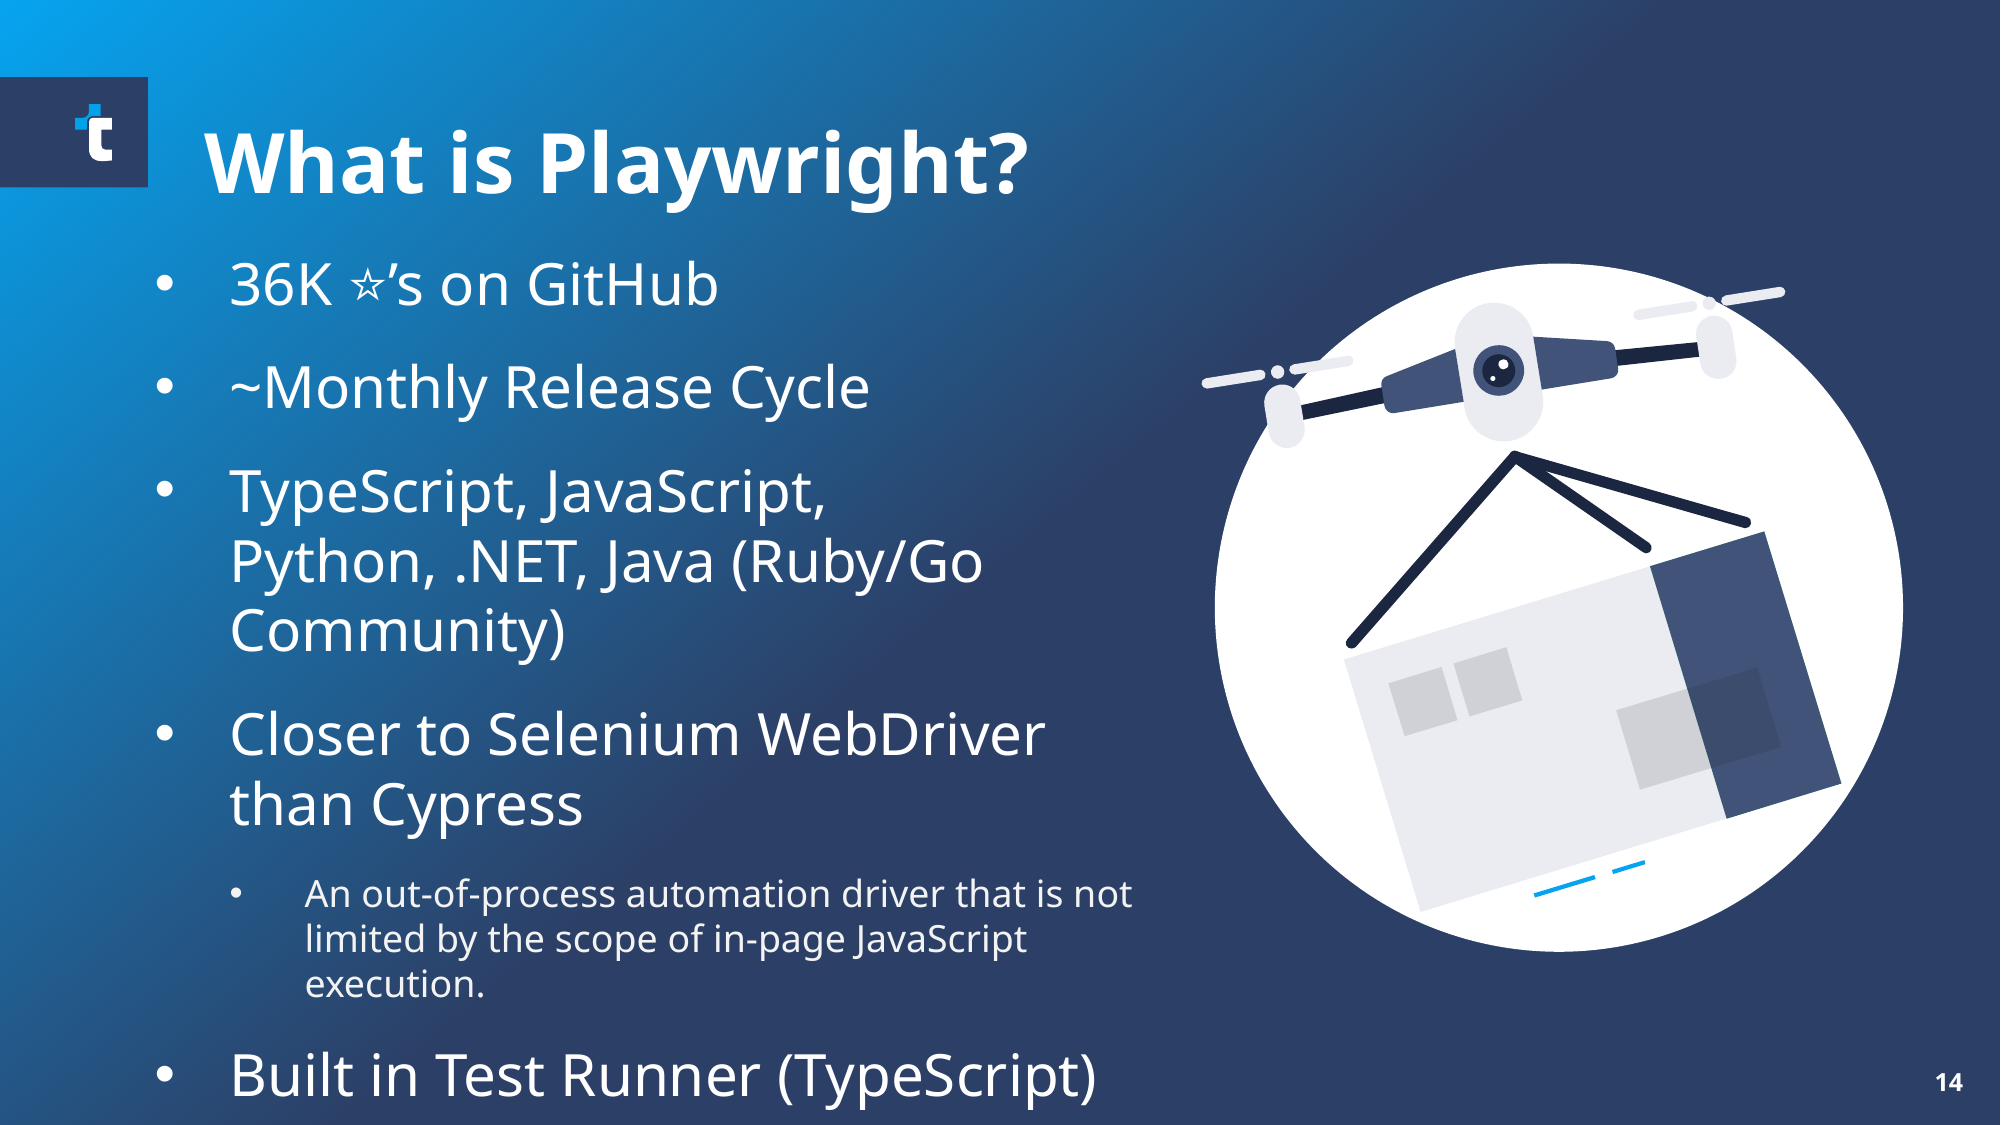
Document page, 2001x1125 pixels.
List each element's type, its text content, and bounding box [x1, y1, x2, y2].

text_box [1201, 286, 1842, 912]
text_box 36K ⭐️’s on GitHub ~Monthly Release Cycle TypeScript, JavaScript, Python, .NET, Java (Ruby/Go Community) Closer to Selenium WebDriver than Cypress An out-of-process automation driver that is not limited by the scope of in-page JavaScript execution. Built in Test Runner (TypeScript) [139, 239, 1161, 1116]
text_box [1436, 263, 1682, 286]
text_box What is Playwright? [189, 102, 1787, 218]
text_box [75, 103, 112, 162]
text_box [1842, 412, 1904, 804]
slide_number 14 [1903, 1053, 1979, 1114]
text_box [1398, 912, 1720, 952]
text_box [0, 76, 149, 189]
